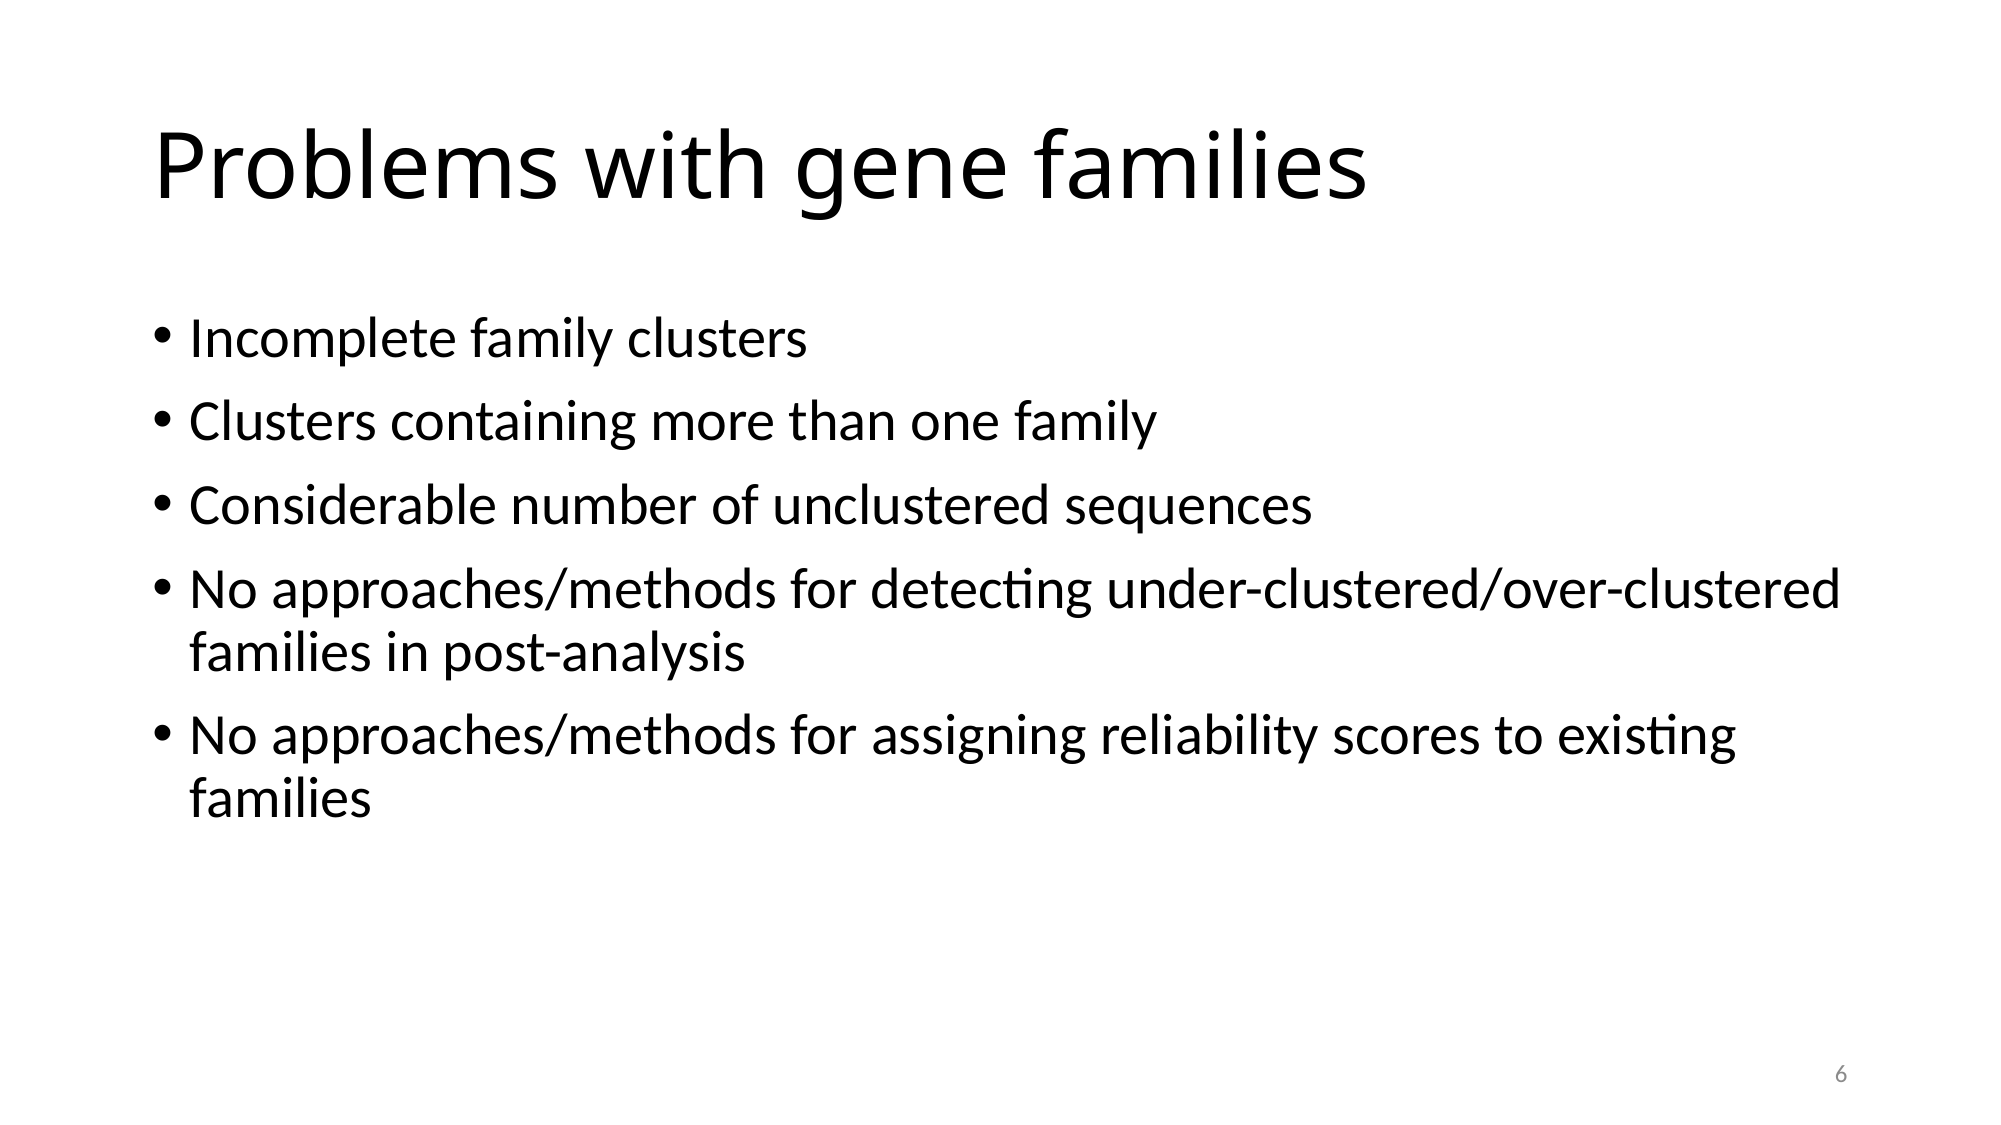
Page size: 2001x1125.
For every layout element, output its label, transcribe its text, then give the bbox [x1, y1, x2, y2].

list Incomplete family clusters Clusters containing more than one family Considerable number of unclustered sequences No approaches/methods for detecting under-clustered/over-clustered families in post-analysis No approaches/methods for assigning reliability scores to existing families [137, 299, 1863, 1014]
slide_number 6 [1412, 1042, 1863, 1103]
title Problems with gene families [137, 59, 1863, 278]
